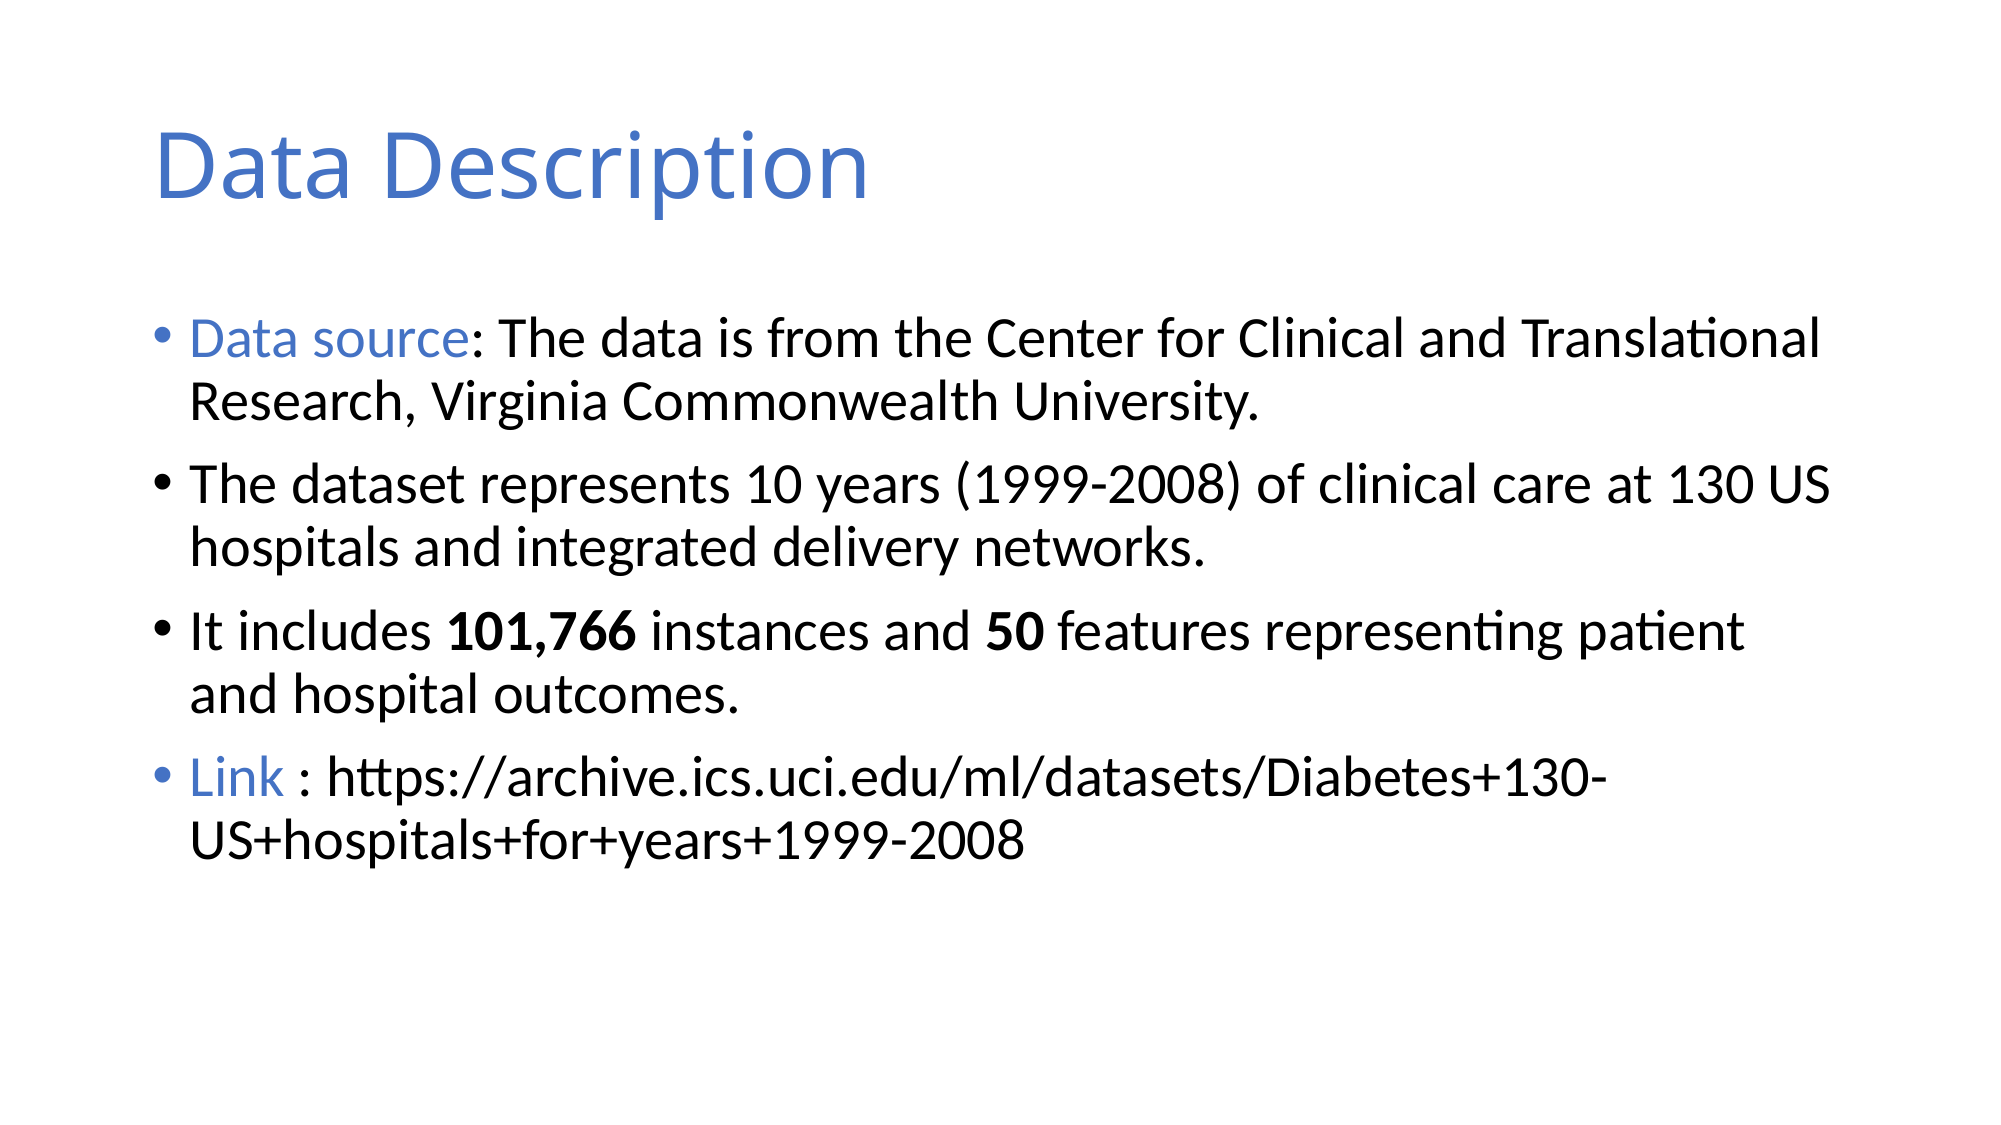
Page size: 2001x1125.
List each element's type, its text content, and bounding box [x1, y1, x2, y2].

list Data source: The data is from the Center for Clinical and Translational Research, Virginia Commonwealth University. The dataset represents 10 years (1999-2008) of clinical care at 130 US hospitals and integrated delivery networks. It includes 101,766 instances and 50 features representing patient and hospital outcomes. Link : https://archive.ics.uci.edu/ml/datasets/Diabetes+130-US+hospitals+for+years+1999-2008 [137, 299, 1863, 1014]
title Data Description [137, 59, 1863, 278]
